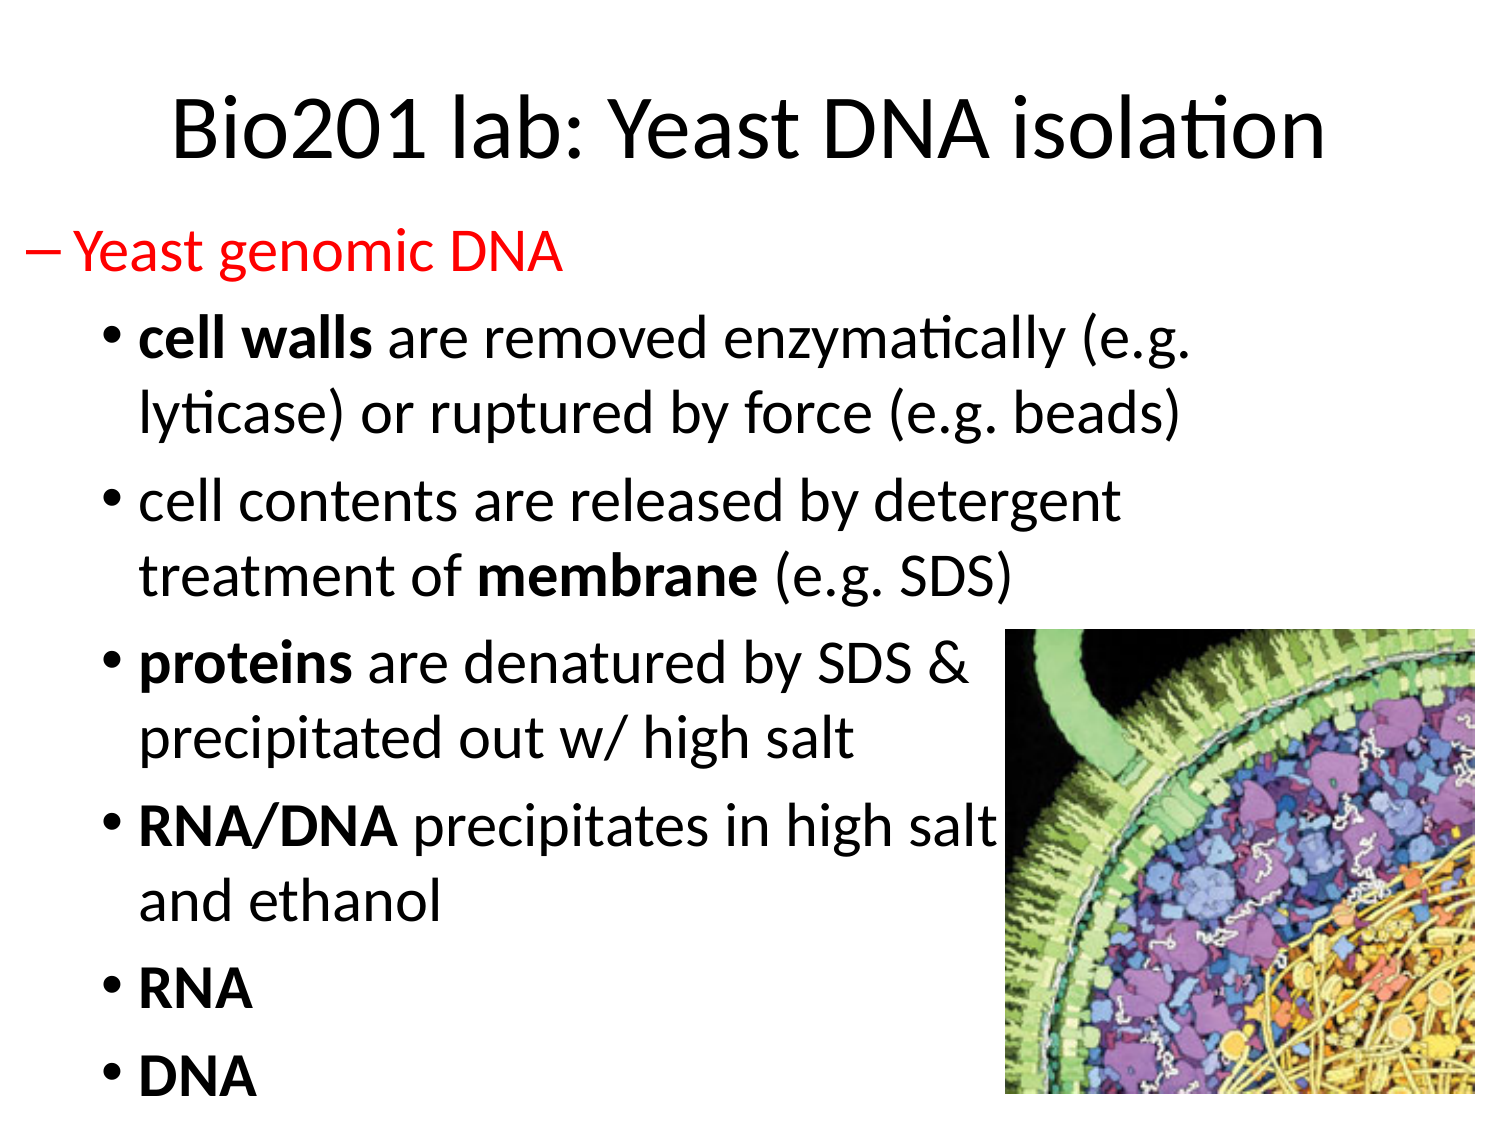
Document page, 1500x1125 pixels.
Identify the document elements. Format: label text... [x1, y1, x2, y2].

list Yeast genomic DNA cell walls are removed enzymatically (e.g. lyticase) or ruptured by force (e.g. beads) cell contents are released by detergent treatment of membrane (e.g. SDS) proteins are denatured by SDS & precipitated out w/ high salt RNA/DNA precipitates in high salt and and and ethanol RNA DNA [0, 201, 1287, 1065]
title Bio201 lab: Yeast DNA isolation [75, 28, 1425, 216]
picture [1005, 629, 1475, 1095]
